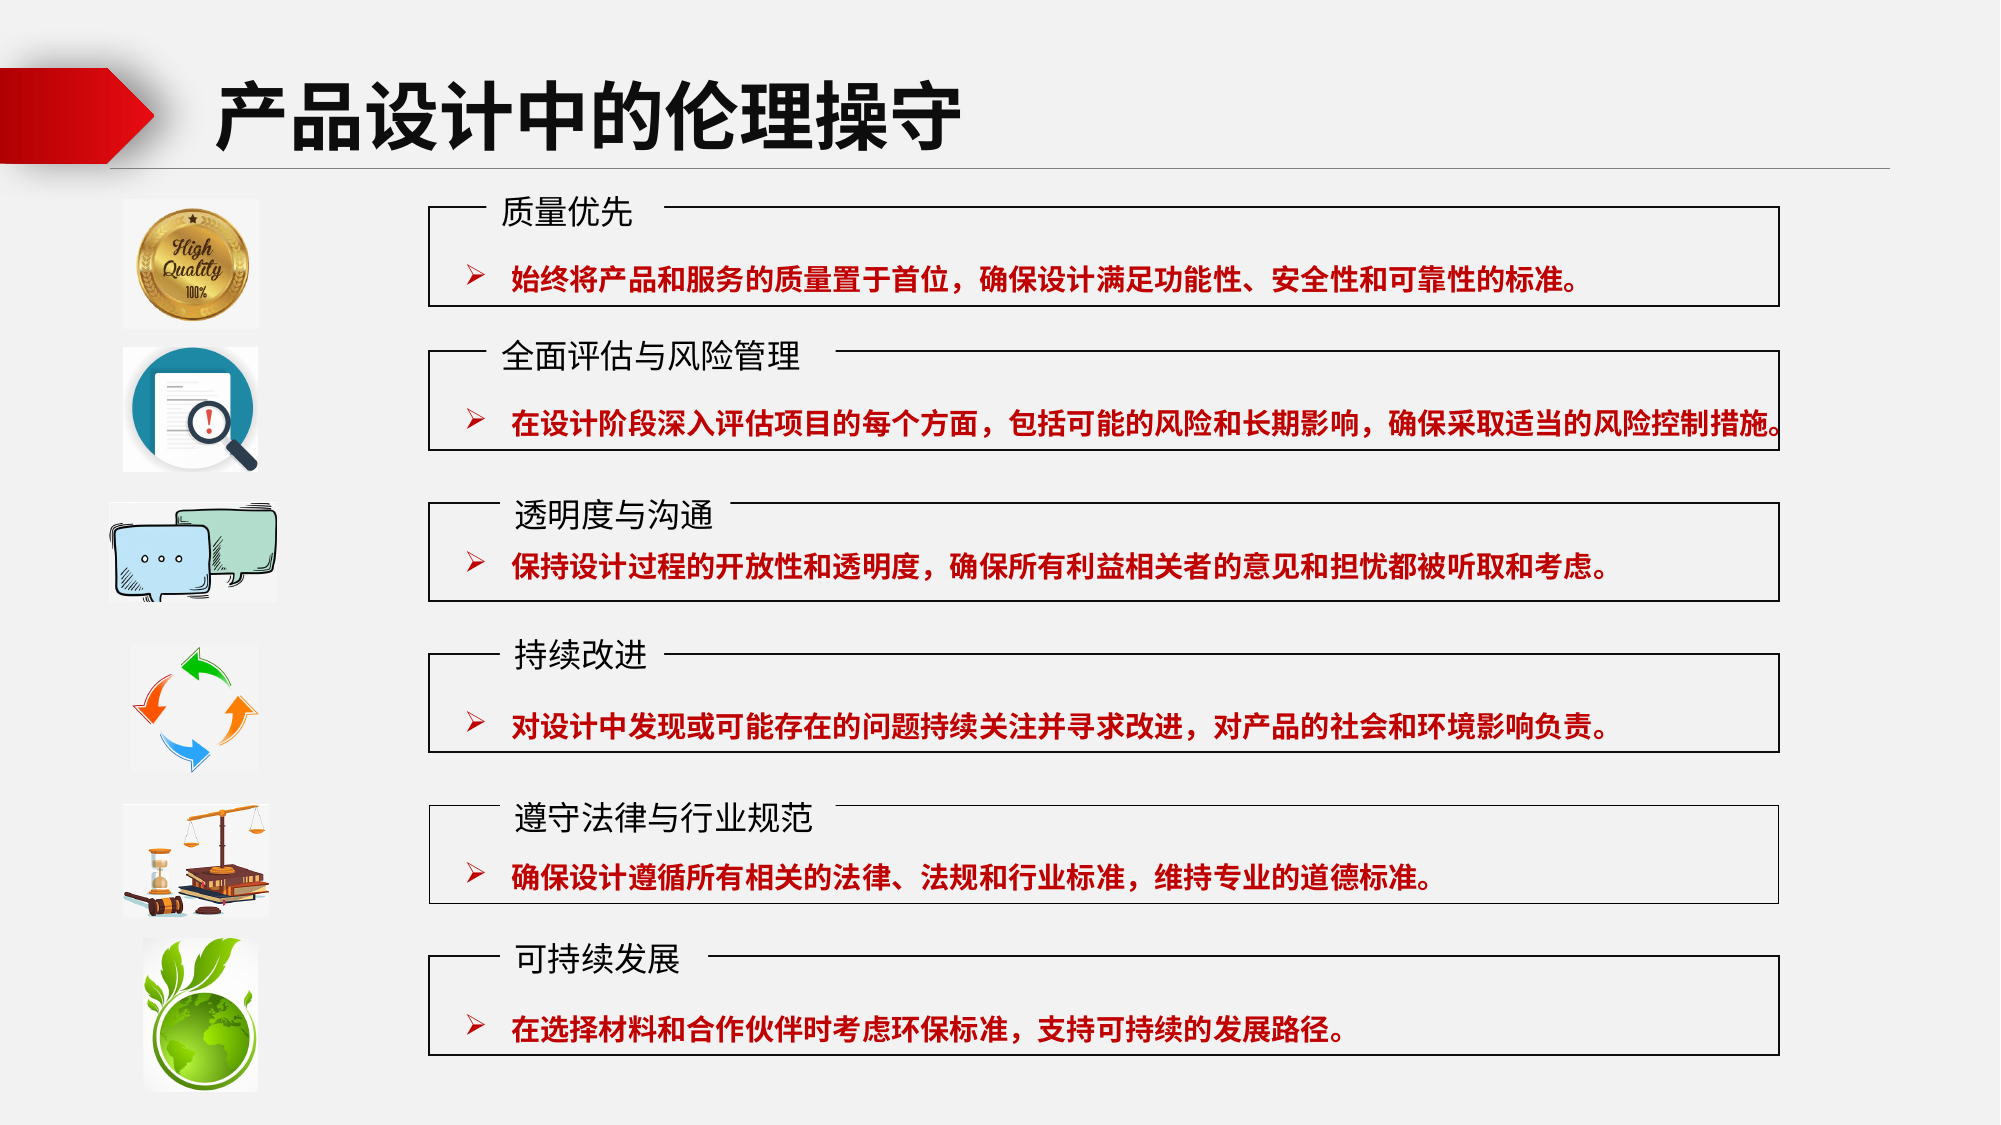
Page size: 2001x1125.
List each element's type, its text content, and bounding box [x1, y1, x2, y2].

picture [143, 938, 258, 1092]
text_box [429, 626, 1779, 753]
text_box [429, 789, 1779, 904]
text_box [429, 487, 1779, 602]
picture [109, 502, 277, 602]
picture [123, 347, 258, 472]
picture [131, 645, 259, 773]
picture [123, 804, 269, 917]
text_box 产品设计中的伦理操守 [164, 62, 979, 168]
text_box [429, 328, 1838, 450]
picture [123, 199, 259, 329]
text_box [429, 184, 1838, 306]
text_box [429, 930, 1779, 1055]
